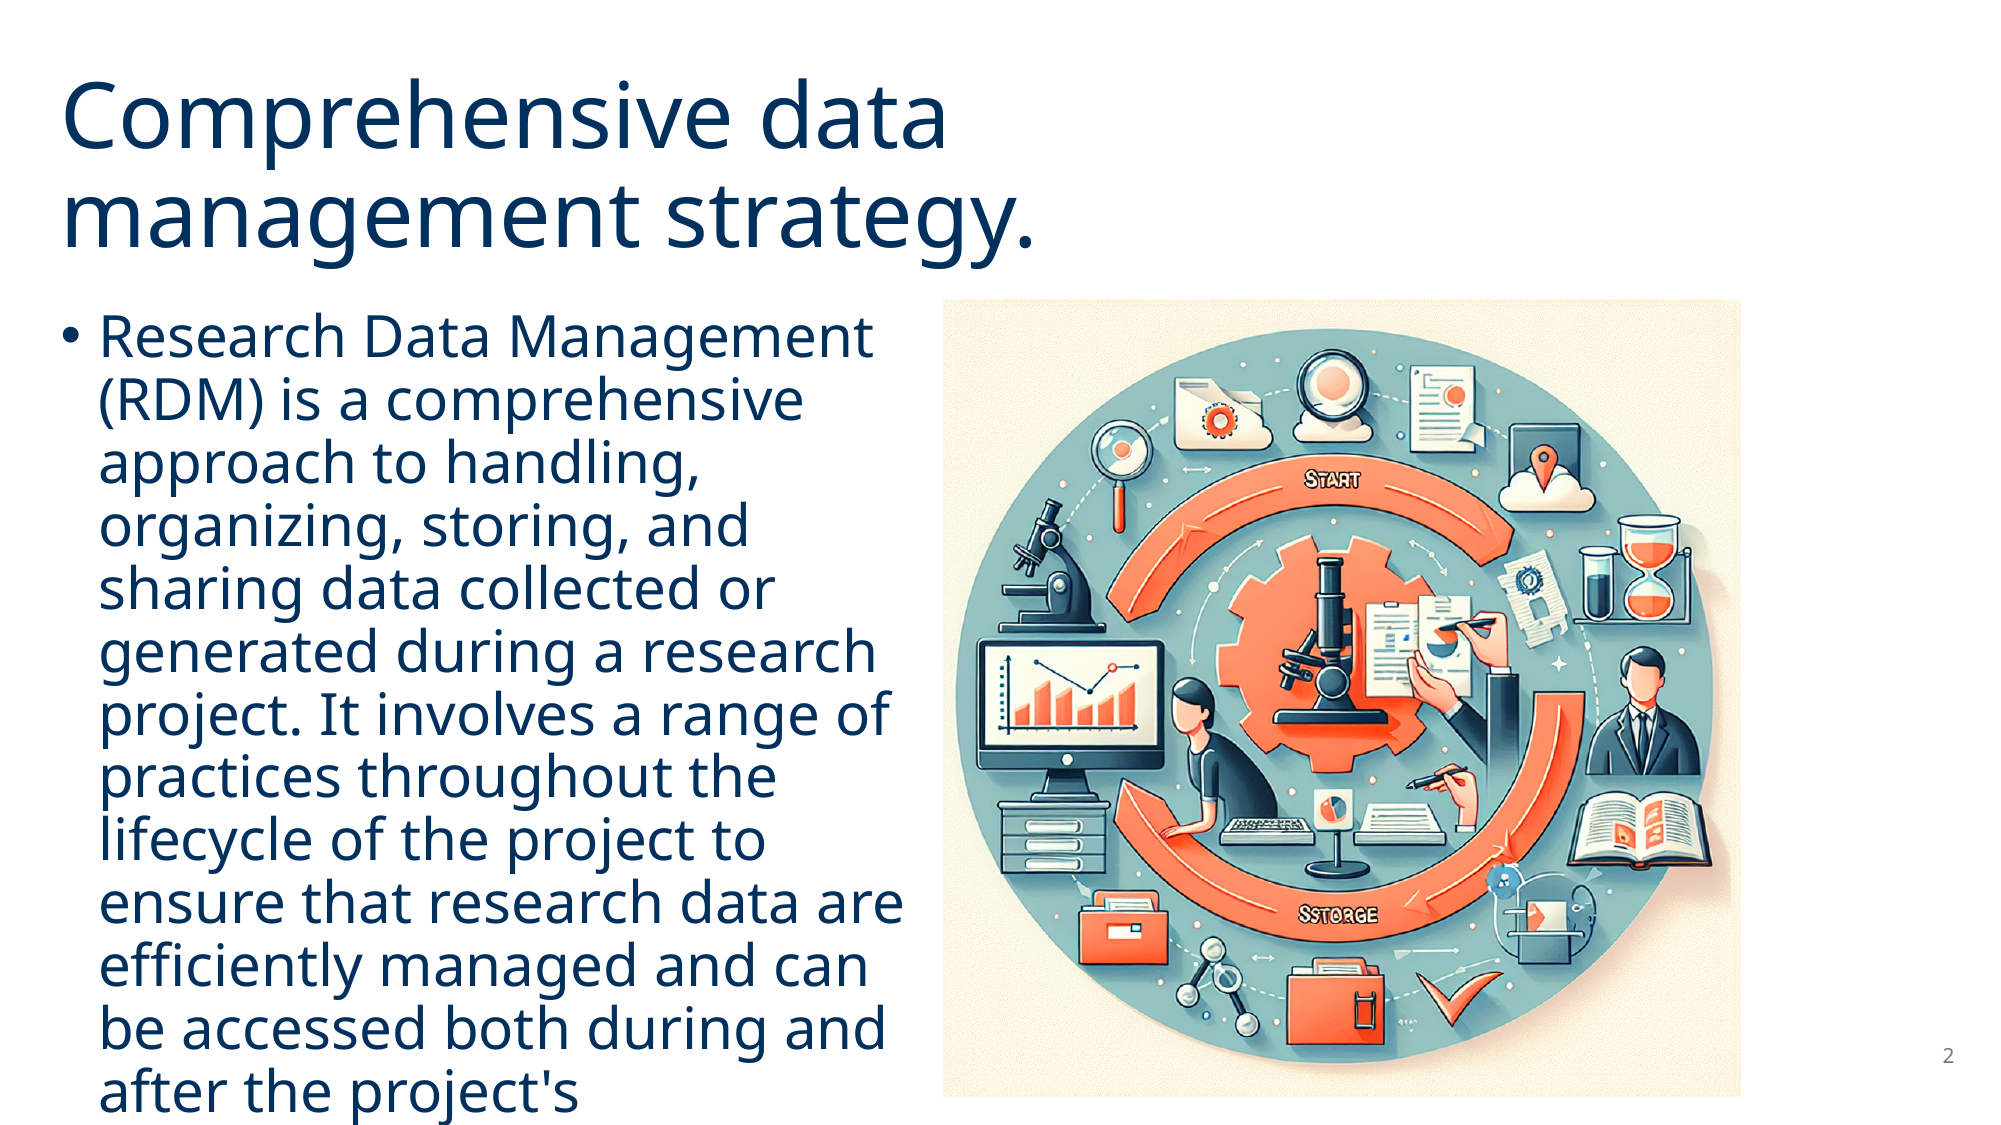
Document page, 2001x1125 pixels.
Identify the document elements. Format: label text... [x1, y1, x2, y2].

list Research Data Management (RDM) is a comprehensive approach to handling, organizing, storing, and sharing data collected or generated during a research project. It involves a range of practices throughout the lifecycle of the project to ensure that research data are efficiently managed and can be accessed both during and after the project's completion. [45, 299, 924, 1097]
title Comprehensive data management strategy. [45, 59, 1552, 278]
picture [943, 299, 1741, 1097]
